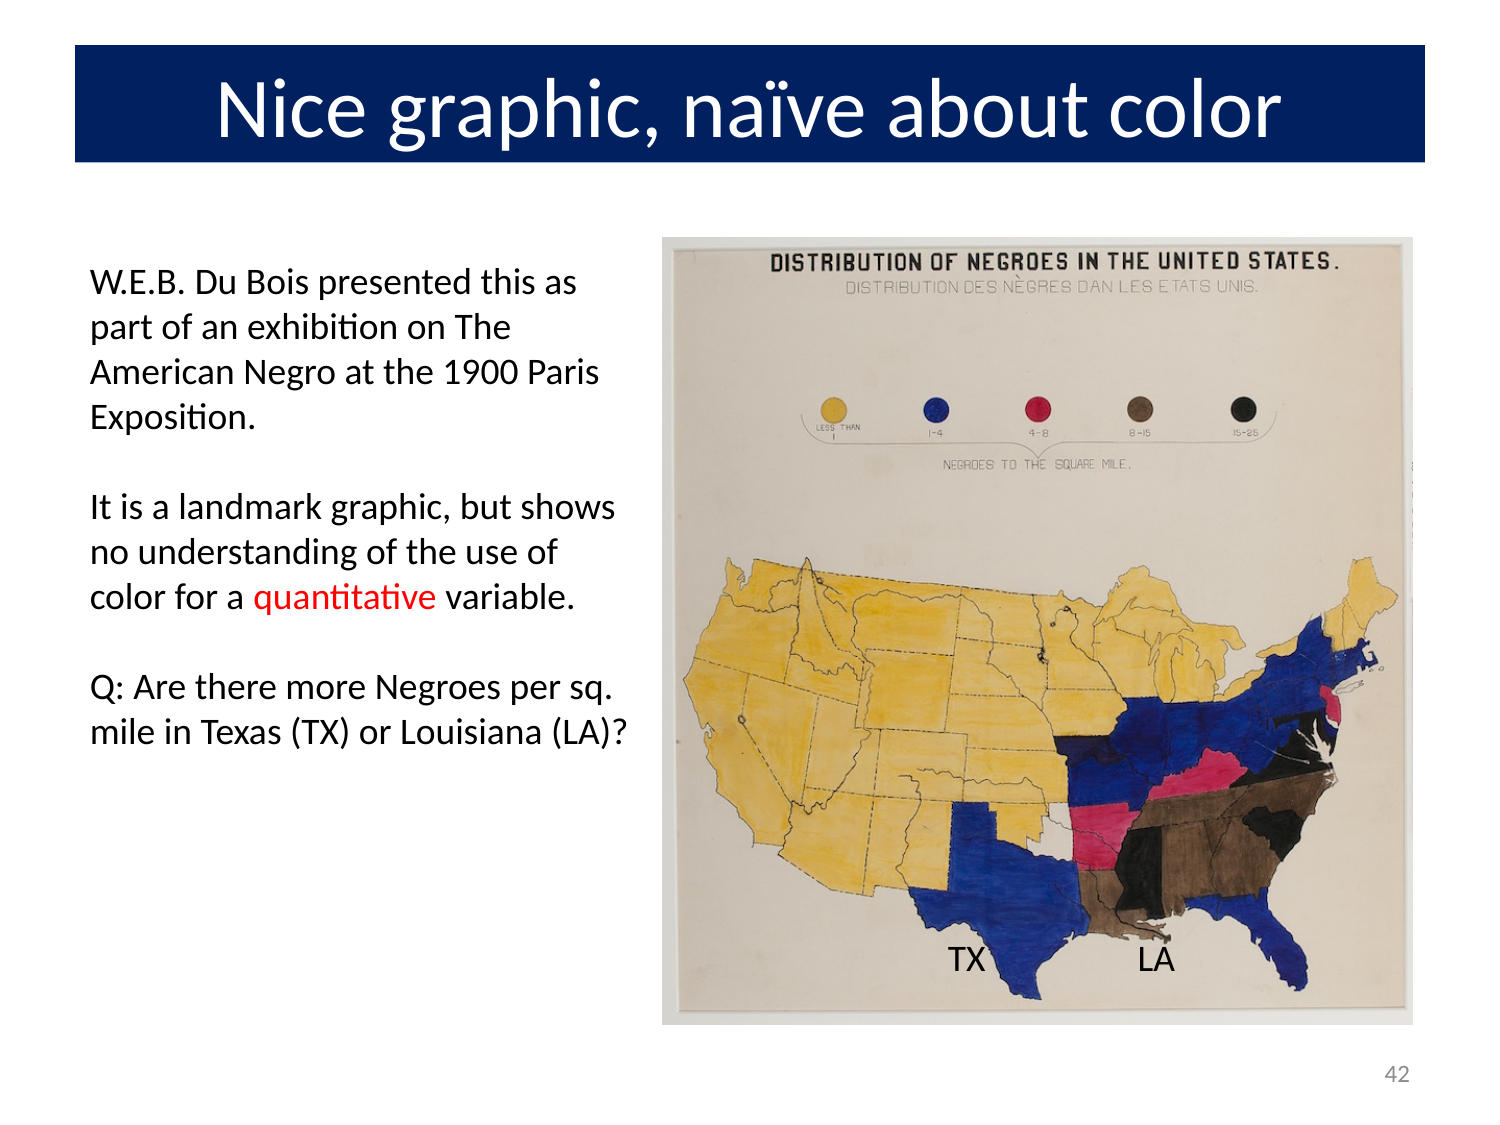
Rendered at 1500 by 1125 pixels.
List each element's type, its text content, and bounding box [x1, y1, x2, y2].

picture [662, 237, 1413, 1026]
text_box W.E.B. Du Bois presented this as part of an exhibition on The American Negro at the 1900 Paris Exposition. It is a landmark graphic, but shows no understanding of the use of color for a quantitative variable. Q: Are there more Negroes per sq. mile in Texas (TX) or Louisiana (LA)? [75, 249, 650, 760]
title Nice graphic, naïve about color [75, 45, 1425, 163]
slide_number 42 [1074, 1042, 1425, 1103]
